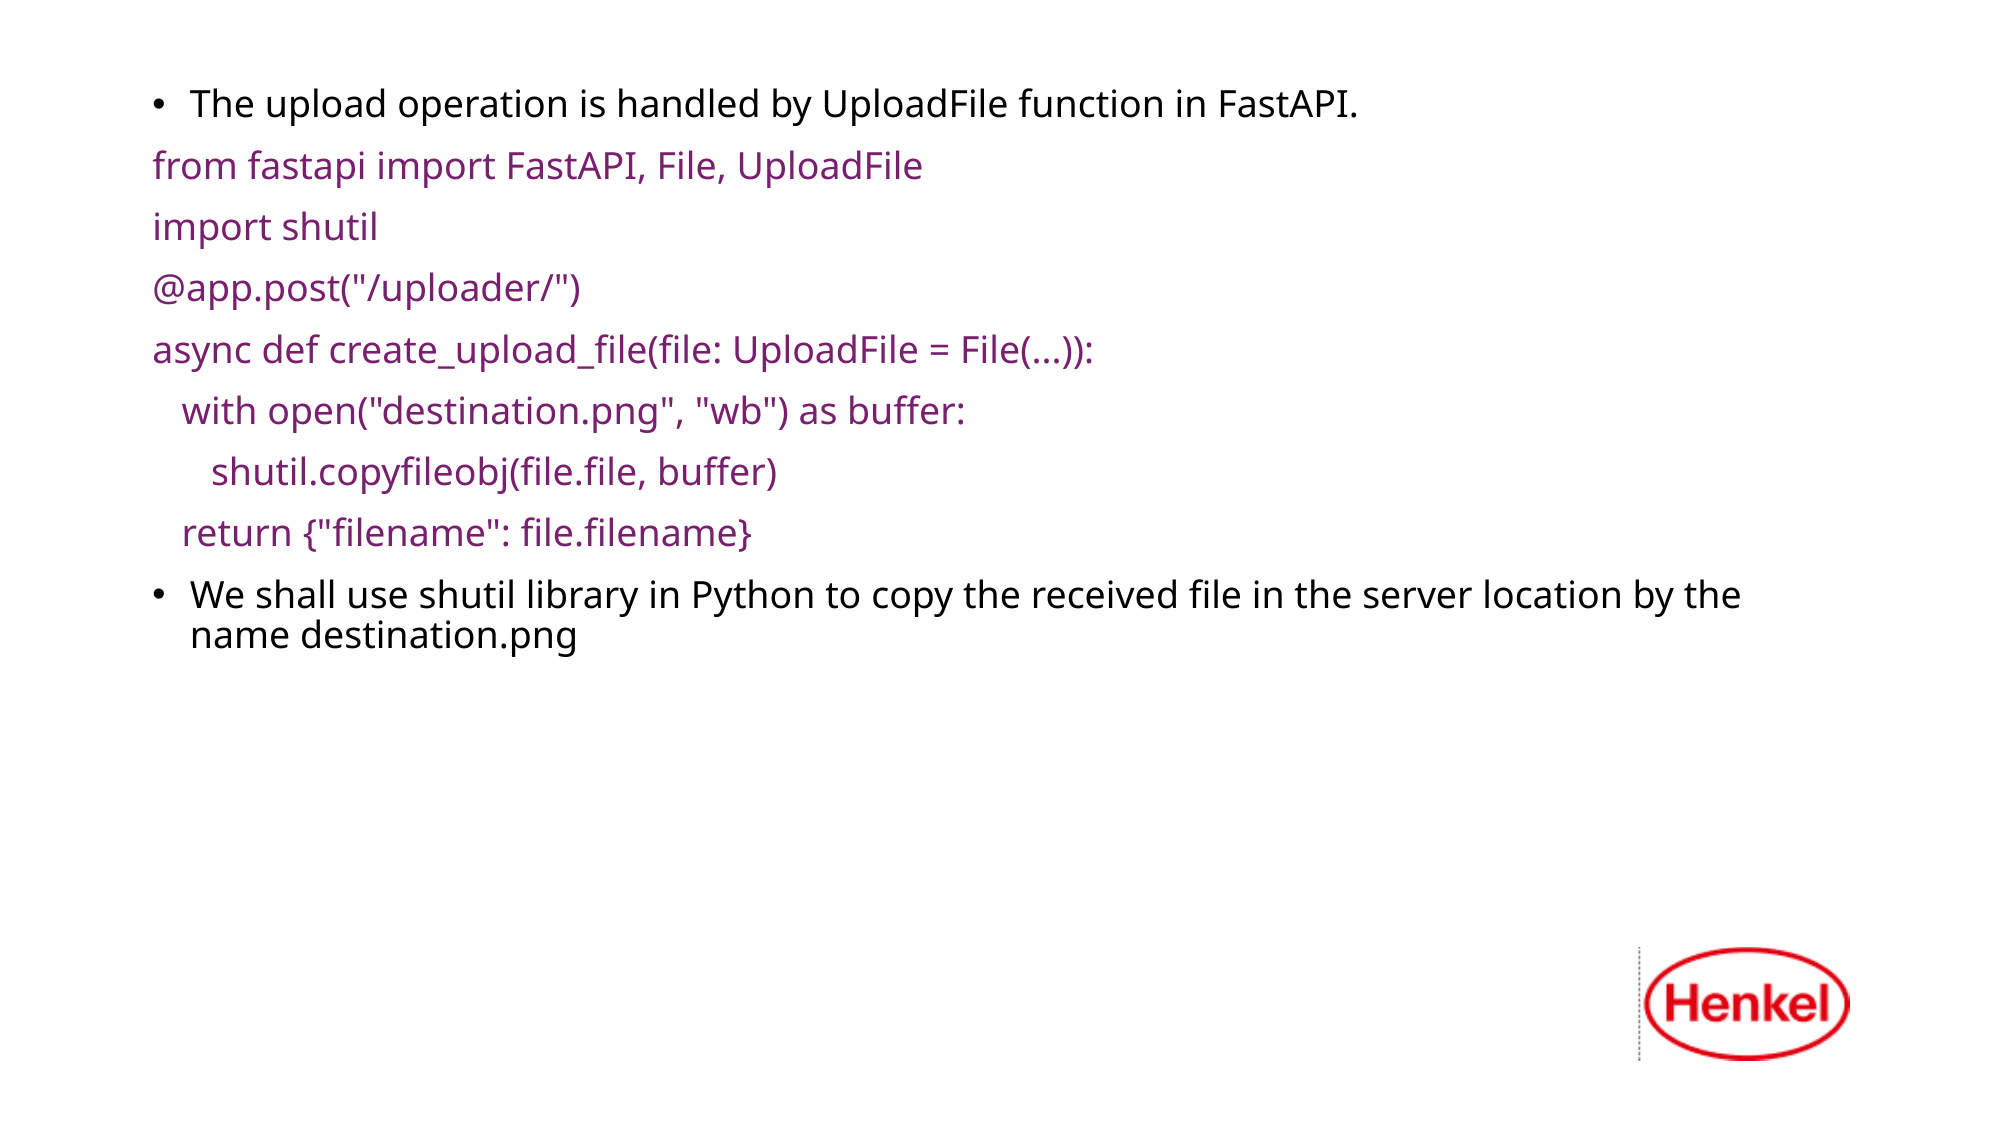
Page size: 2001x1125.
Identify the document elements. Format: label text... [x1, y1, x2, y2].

list The upload operation is handled by UploadFile function in FastAPI. from fastapi import FastAPI, File, UploadFile import shutil @app.post("/uploader/") async def create_upload_file(file: UploadFile = File(...)): with open("destination.png", "wb") as buffer: shutil.copyfileobj(file.file, buffer) return {"filename": file.filename} We shall use shutil library in Python to copy the received file in the server location by the name destination.png [137, 78, 1863, 1014]
picture [1637, 1014, 1850, 1061]
